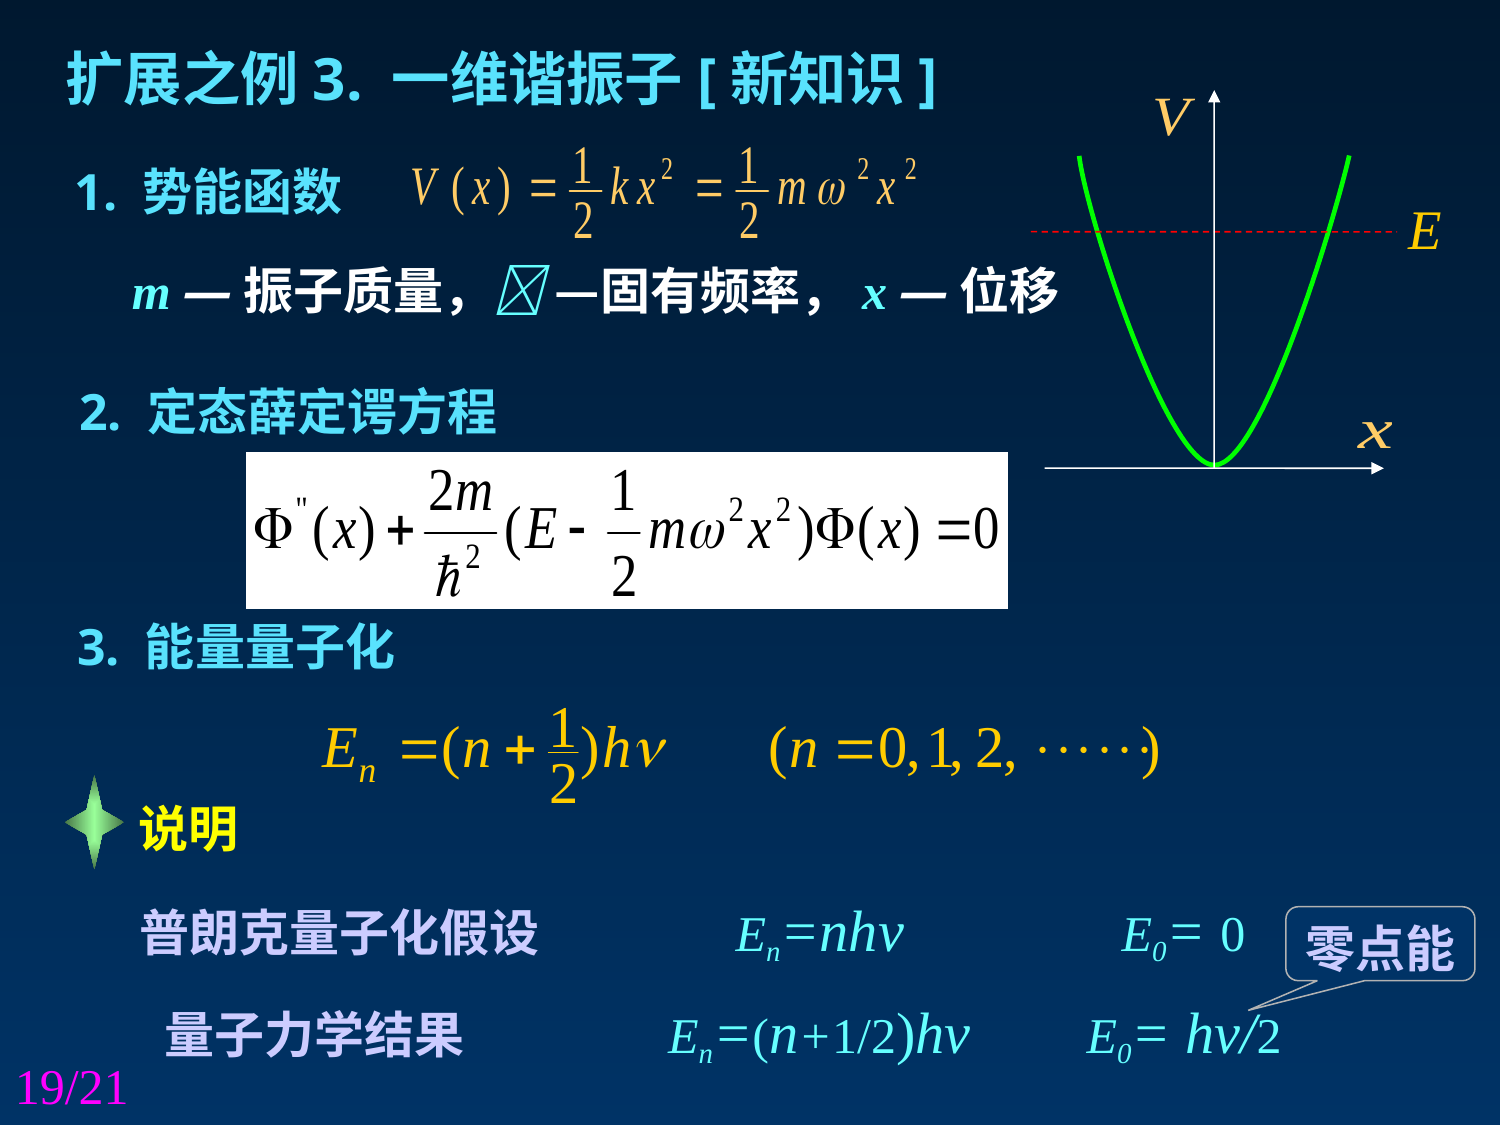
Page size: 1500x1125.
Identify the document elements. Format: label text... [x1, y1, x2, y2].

text_box 普朗克量子化假设 En=nhv E0= 0 [124, 885, 1388, 975]
text_box 19/21 [0, 1046, 350, 1125]
text_box 扩展之例3. 一维谐振子[新知识] [51, 35, 997, 120]
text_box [407, 131, 926, 247]
text_box 3. 能量量子化 [62, 608, 613, 683]
text_box 零点能 [1248, 906, 1475, 1011]
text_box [1398, 198, 1451, 256]
text_box [64, 774, 124, 870]
text_box 2. 定态薛定谔方程 [64, 373, 740, 449]
text_box 量子力学结果 En=(n+1/2)hv E0= hv/2 [150, 987, 1475, 1077]
text_box 1. 势能函数 [60, 153, 402, 228]
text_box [317, 695, 1164, 809]
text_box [245, 451, 1008, 610]
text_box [1044, 84, 1392, 469]
text_box m —振子质量， —固有频率，x —位移 [117, 252, 1039, 327]
text_box 说明 [124, 790, 254, 865]
